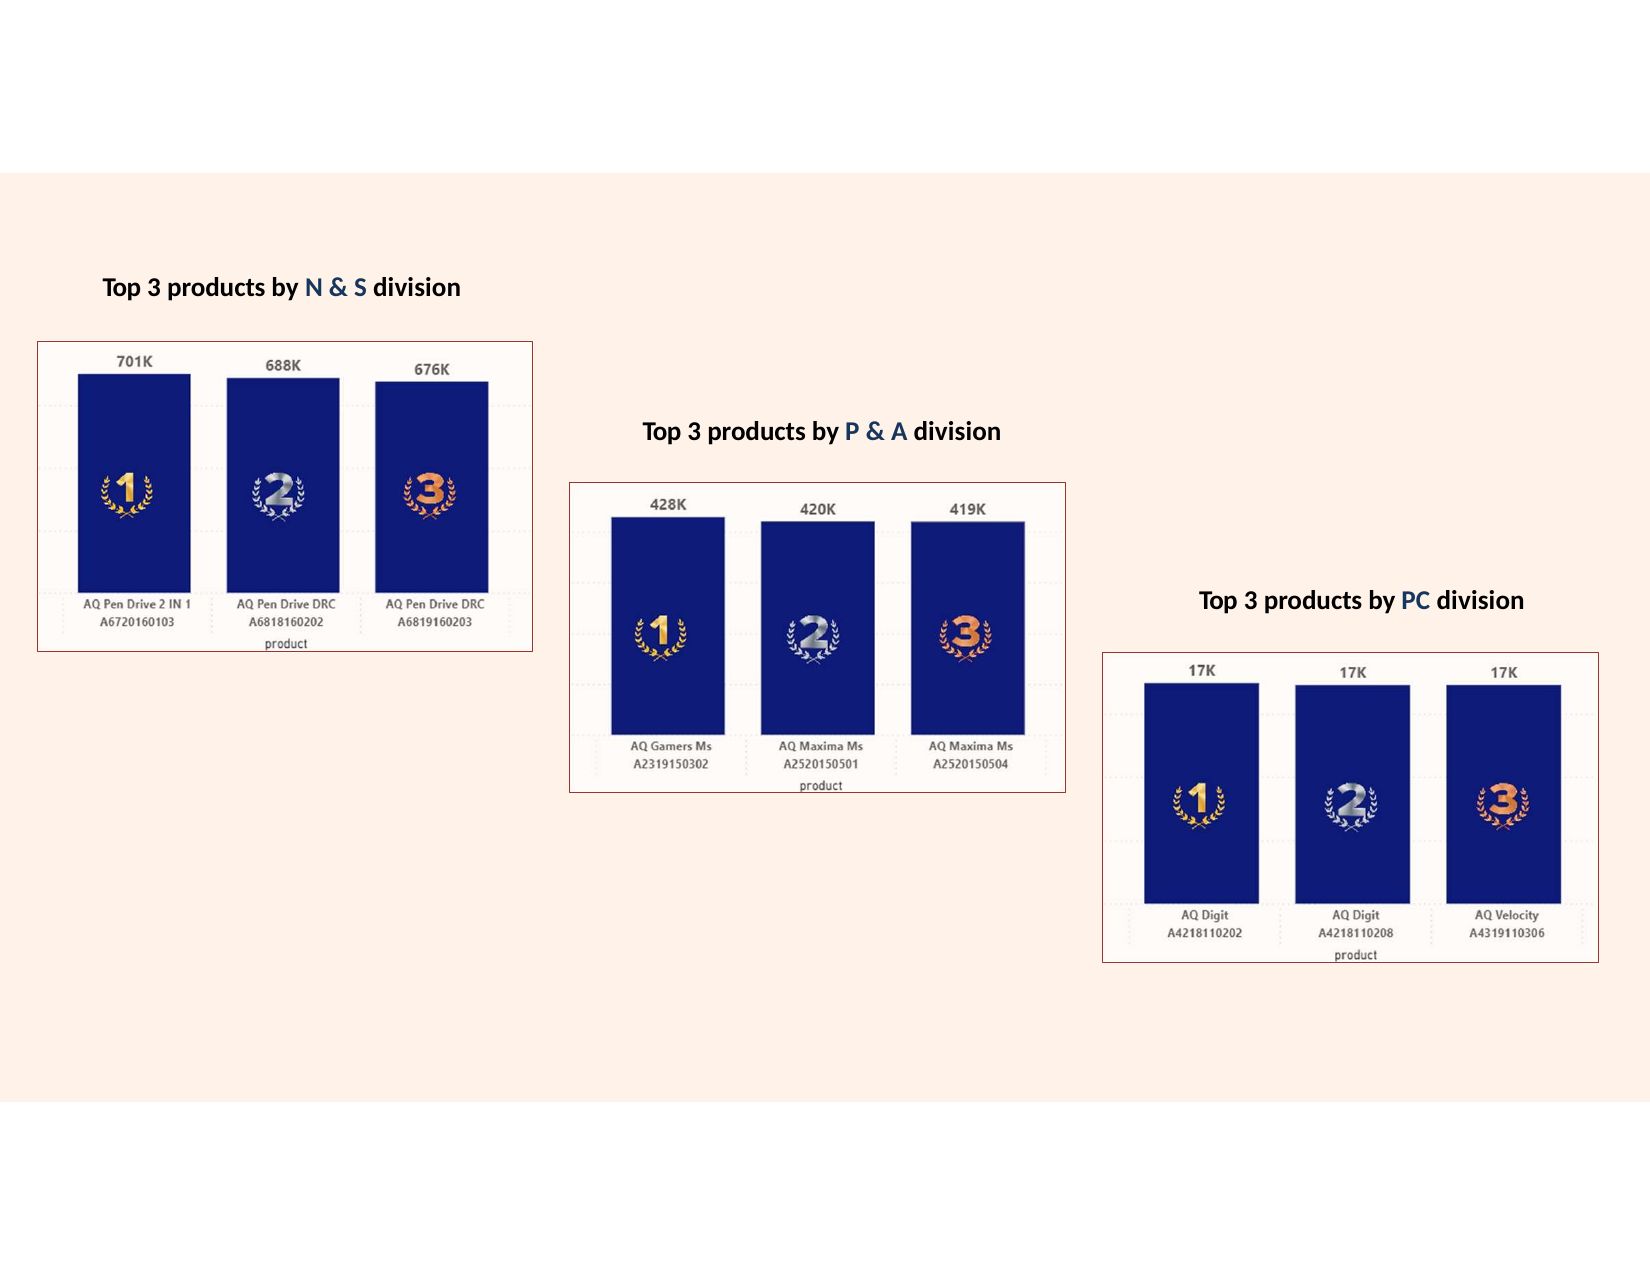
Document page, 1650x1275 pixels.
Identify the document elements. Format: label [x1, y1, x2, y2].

text_box [0, 173, 1650, 1102]
text_box [569, 481, 1600, 964]
